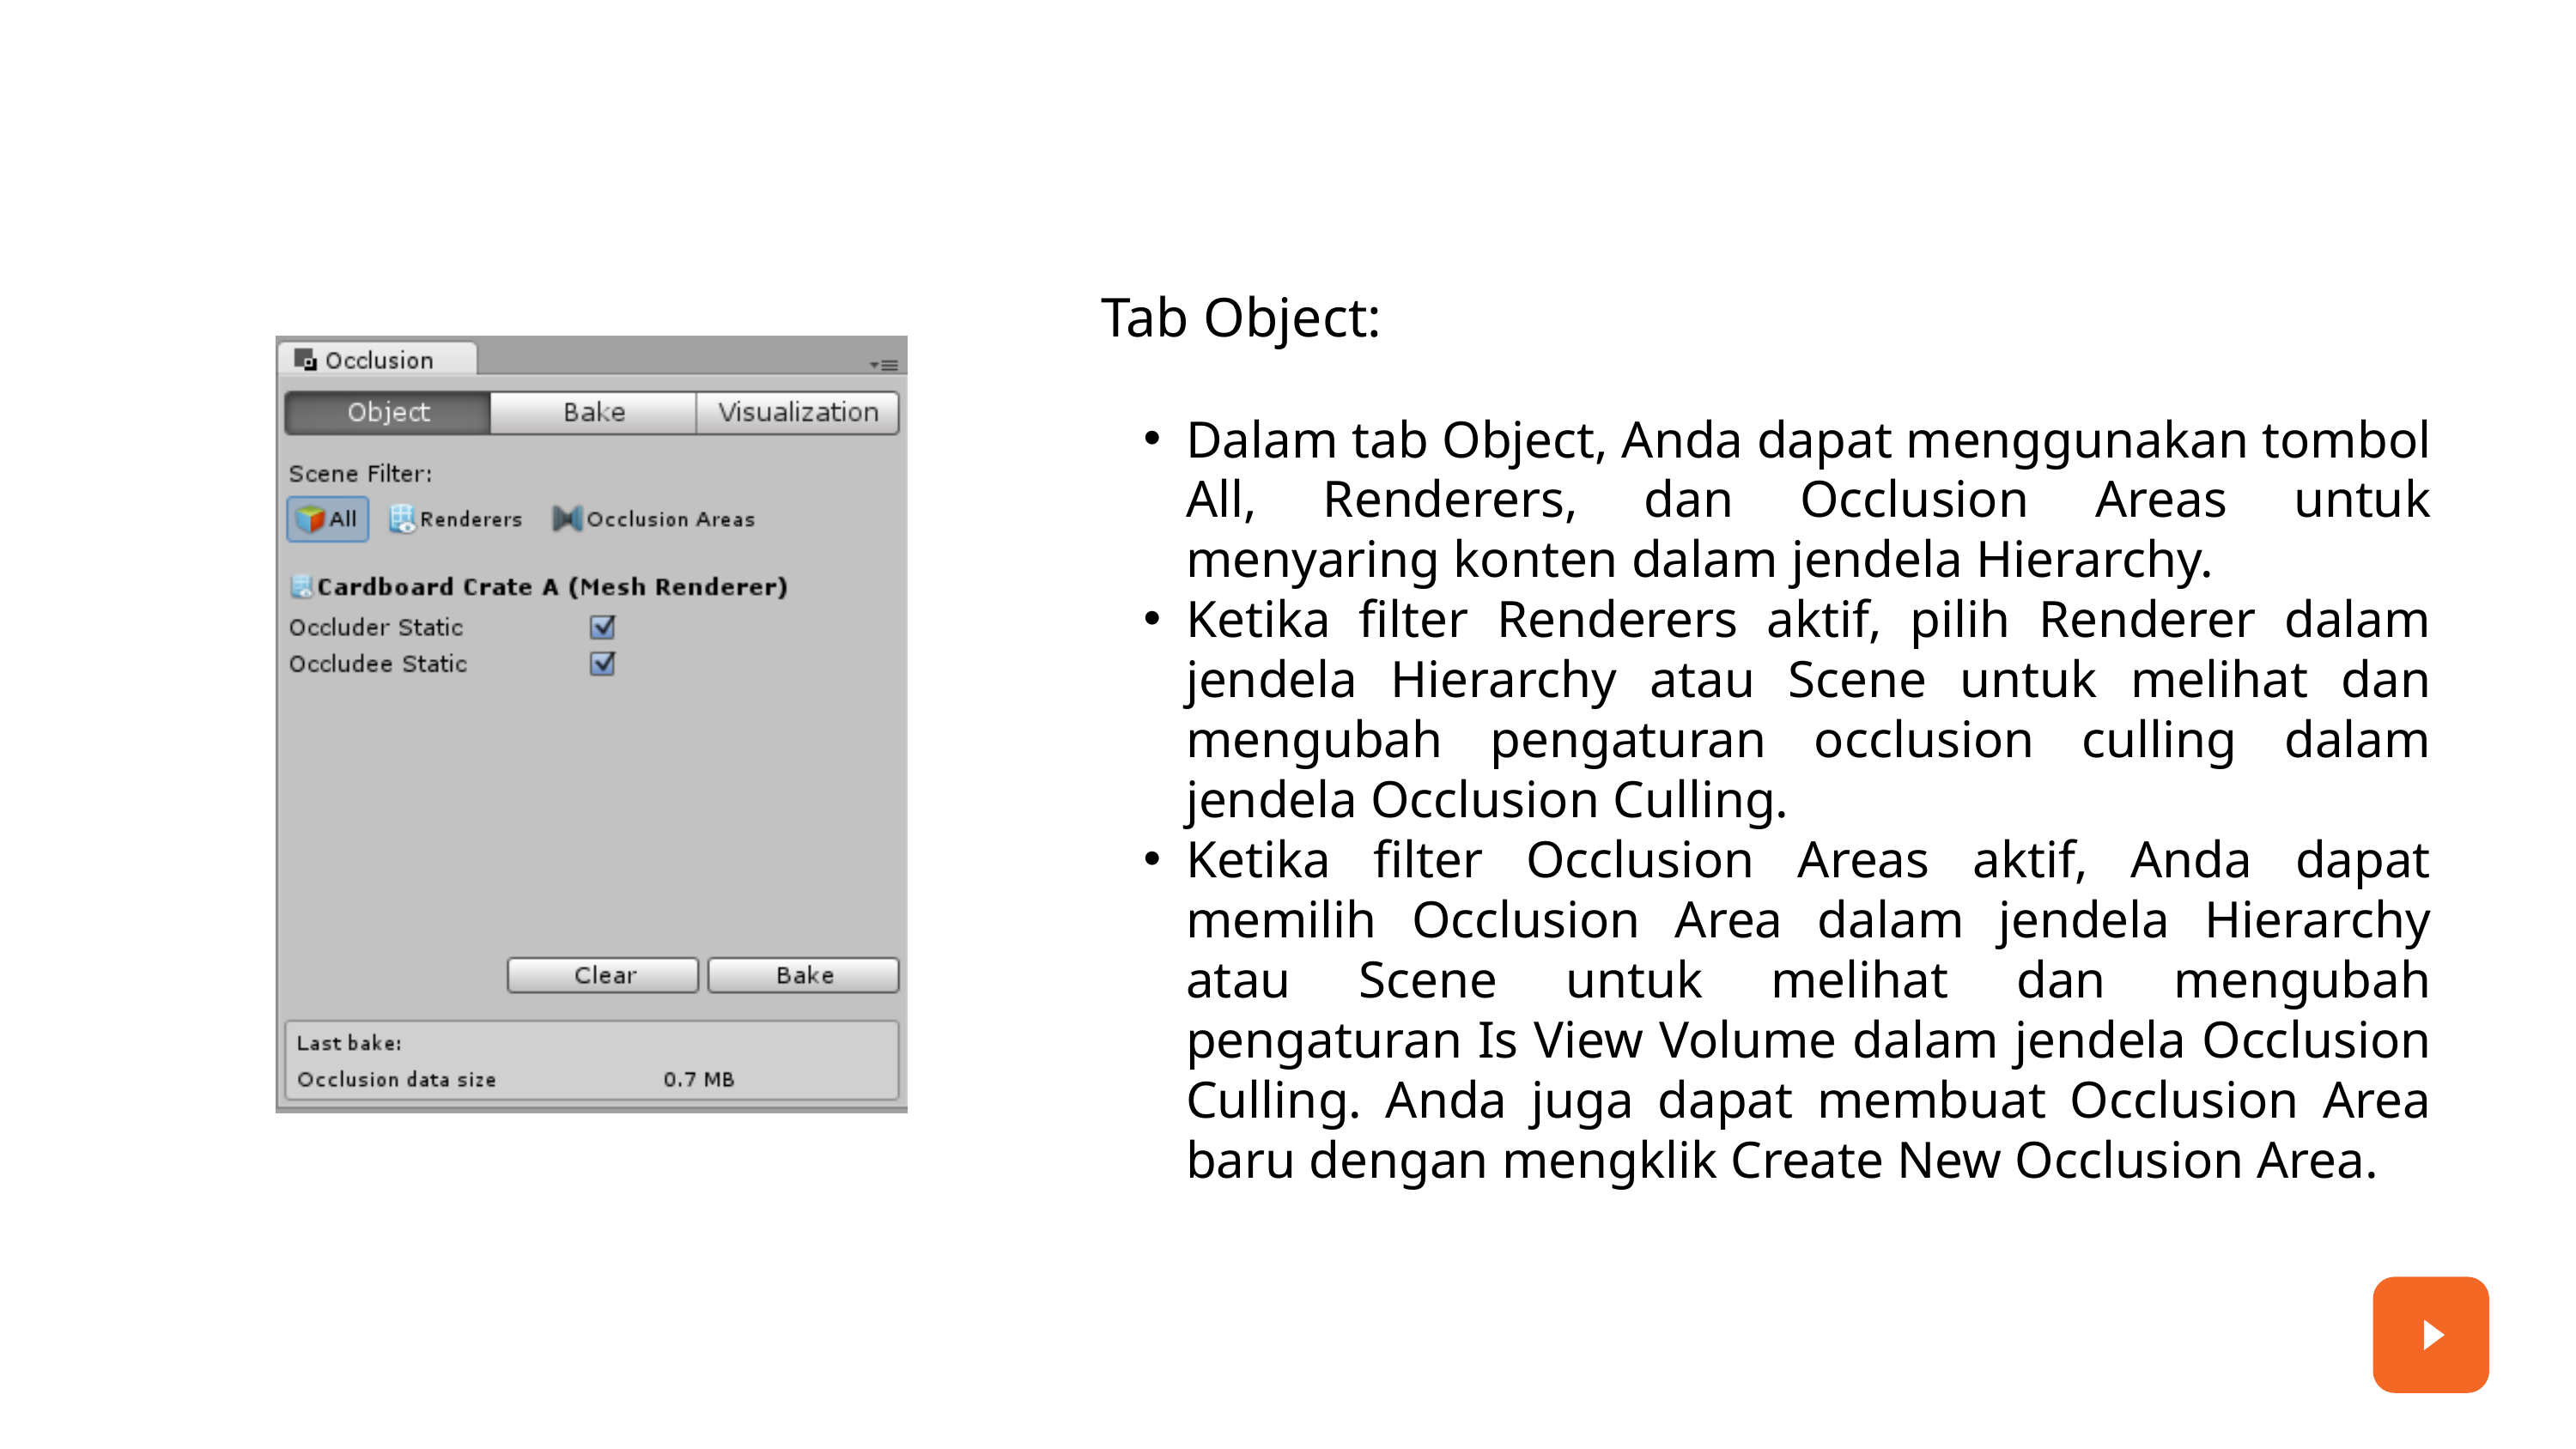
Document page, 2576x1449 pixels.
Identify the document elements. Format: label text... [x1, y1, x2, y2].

text_box [275, 336, 908, 1113]
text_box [2372, 1276, 2490, 1393]
text_box Tab Object: Dalam tab Object, Anda dapat menggunakan tombol All, Renderers, dan Occlusion Areas untuk menyaring konten dalam jendela Hierarchy. Ketika filter Renderers aktif, pilih Renderer dalam jendela Hierarchy atau Scene untuk melihat dan mengubah pengaturan occlusion culling dalam jendela Occlusion Culling. Ketika filter Occlusion Areas aktif, Anda dapat memilih Occlusion Area dalam jendela Hierarchy atau Scene untuk melihat dan mengubah pengaturan Is View Volume dalam jendela Occlusion Culling. Anda juga dapat membuat Occlusion Area baru dengan mengklik Create New Occlusion Area. [1101, 282, 2432, 1189]
